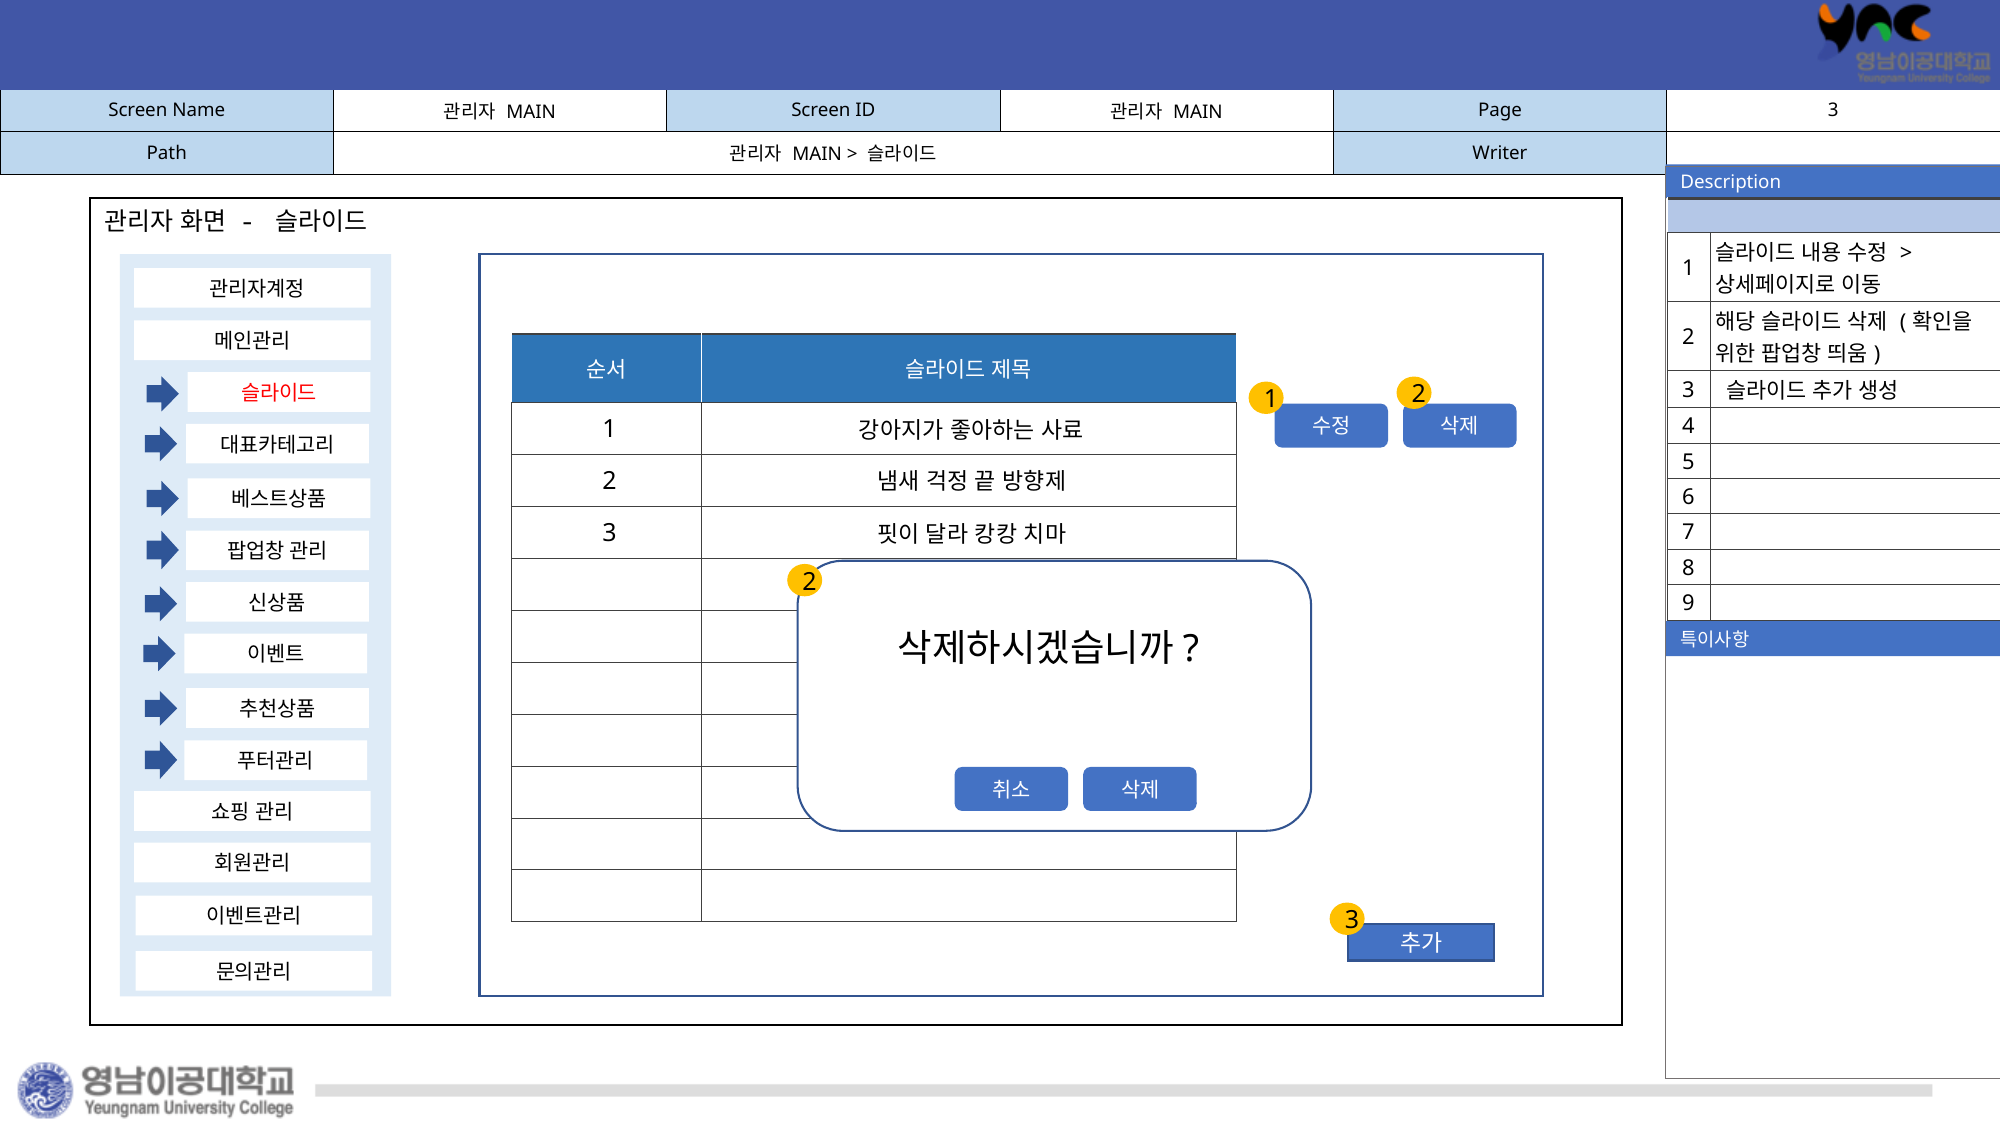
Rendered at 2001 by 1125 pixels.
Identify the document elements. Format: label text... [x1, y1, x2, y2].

table_cell Writer [1334, 132, 1666, 174]
table_cell 관리자 MAIN > 슬라이드 [334, 132, 1333, 174]
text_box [119, 254, 392, 997]
table_header 3 [1667, 90, 2000, 131]
text_box [89, 197, 1623, 1026]
table_header Screen Name [1, 90, 333, 131]
picture [0, 0, 2000, 90]
table_header 관리자 MAIN [334, 90, 666, 131]
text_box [787, 560, 1312, 831]
picture [1, 1058, 2000, 1125]
table_cell [1667, 132, 2000, 163]
table_header Screen ID [667, 90, 1000, 131]
text_box [1666, 165, 2000, 1058]
table_header 관리자 MAIN [1001, 90, 1333, 131]
table_cell Path [1, 132, 333, 174]
table_header Page [1334, 90, 1666, 131]
